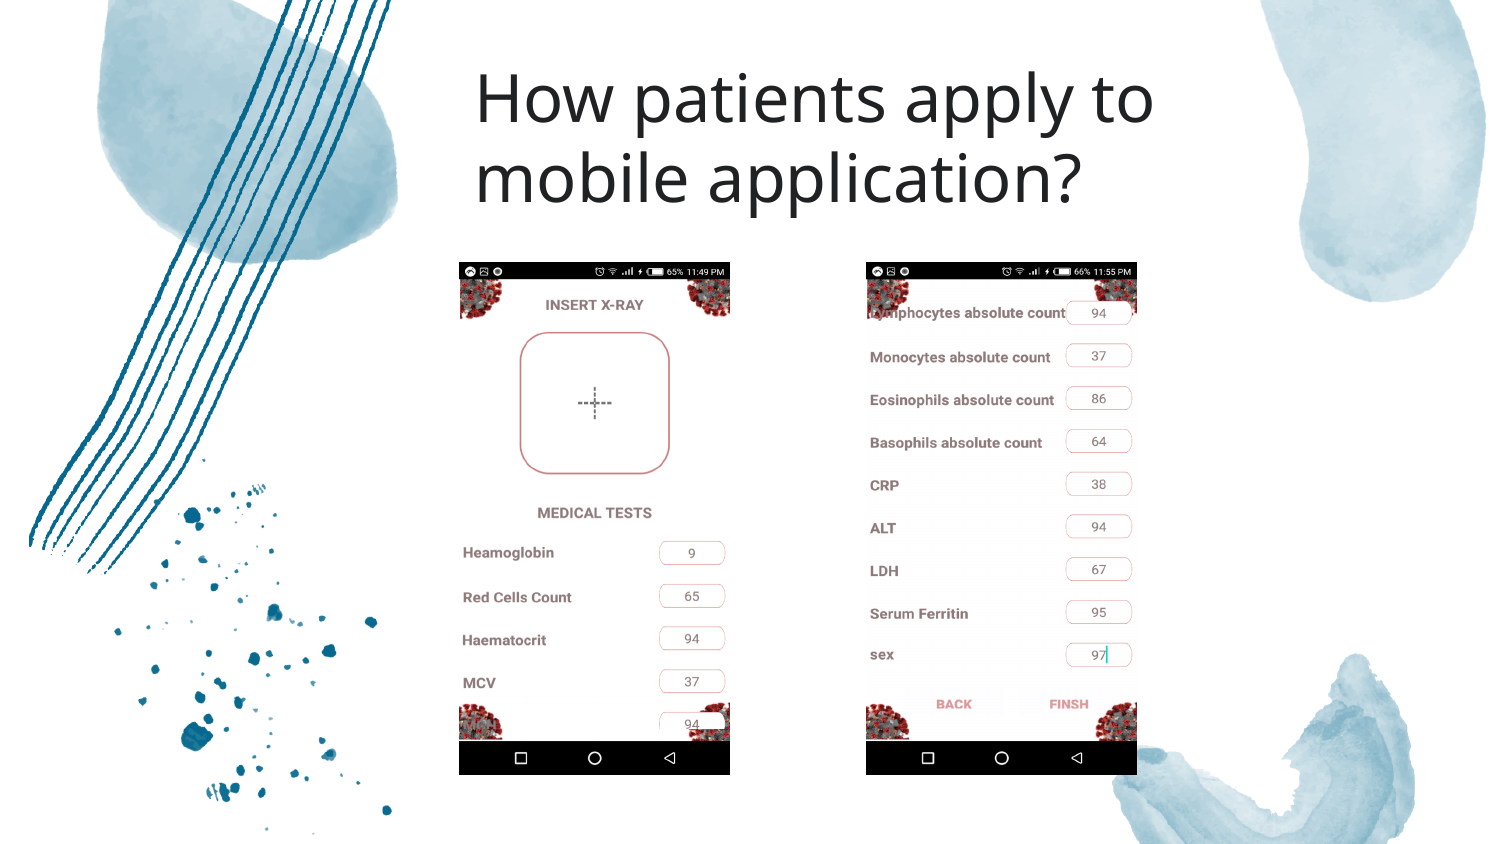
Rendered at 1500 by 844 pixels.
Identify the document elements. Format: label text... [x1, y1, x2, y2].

picture [23, 0, 492, 844]
picture [28, 0, 287, 536]
picture [866, 262, 1415, 844]
text_box How patients apply to mobile application? [459, 48, 1274, 223]
picture [459, 262, 730, 775]
picture [1184, 0, 1500, 331]
